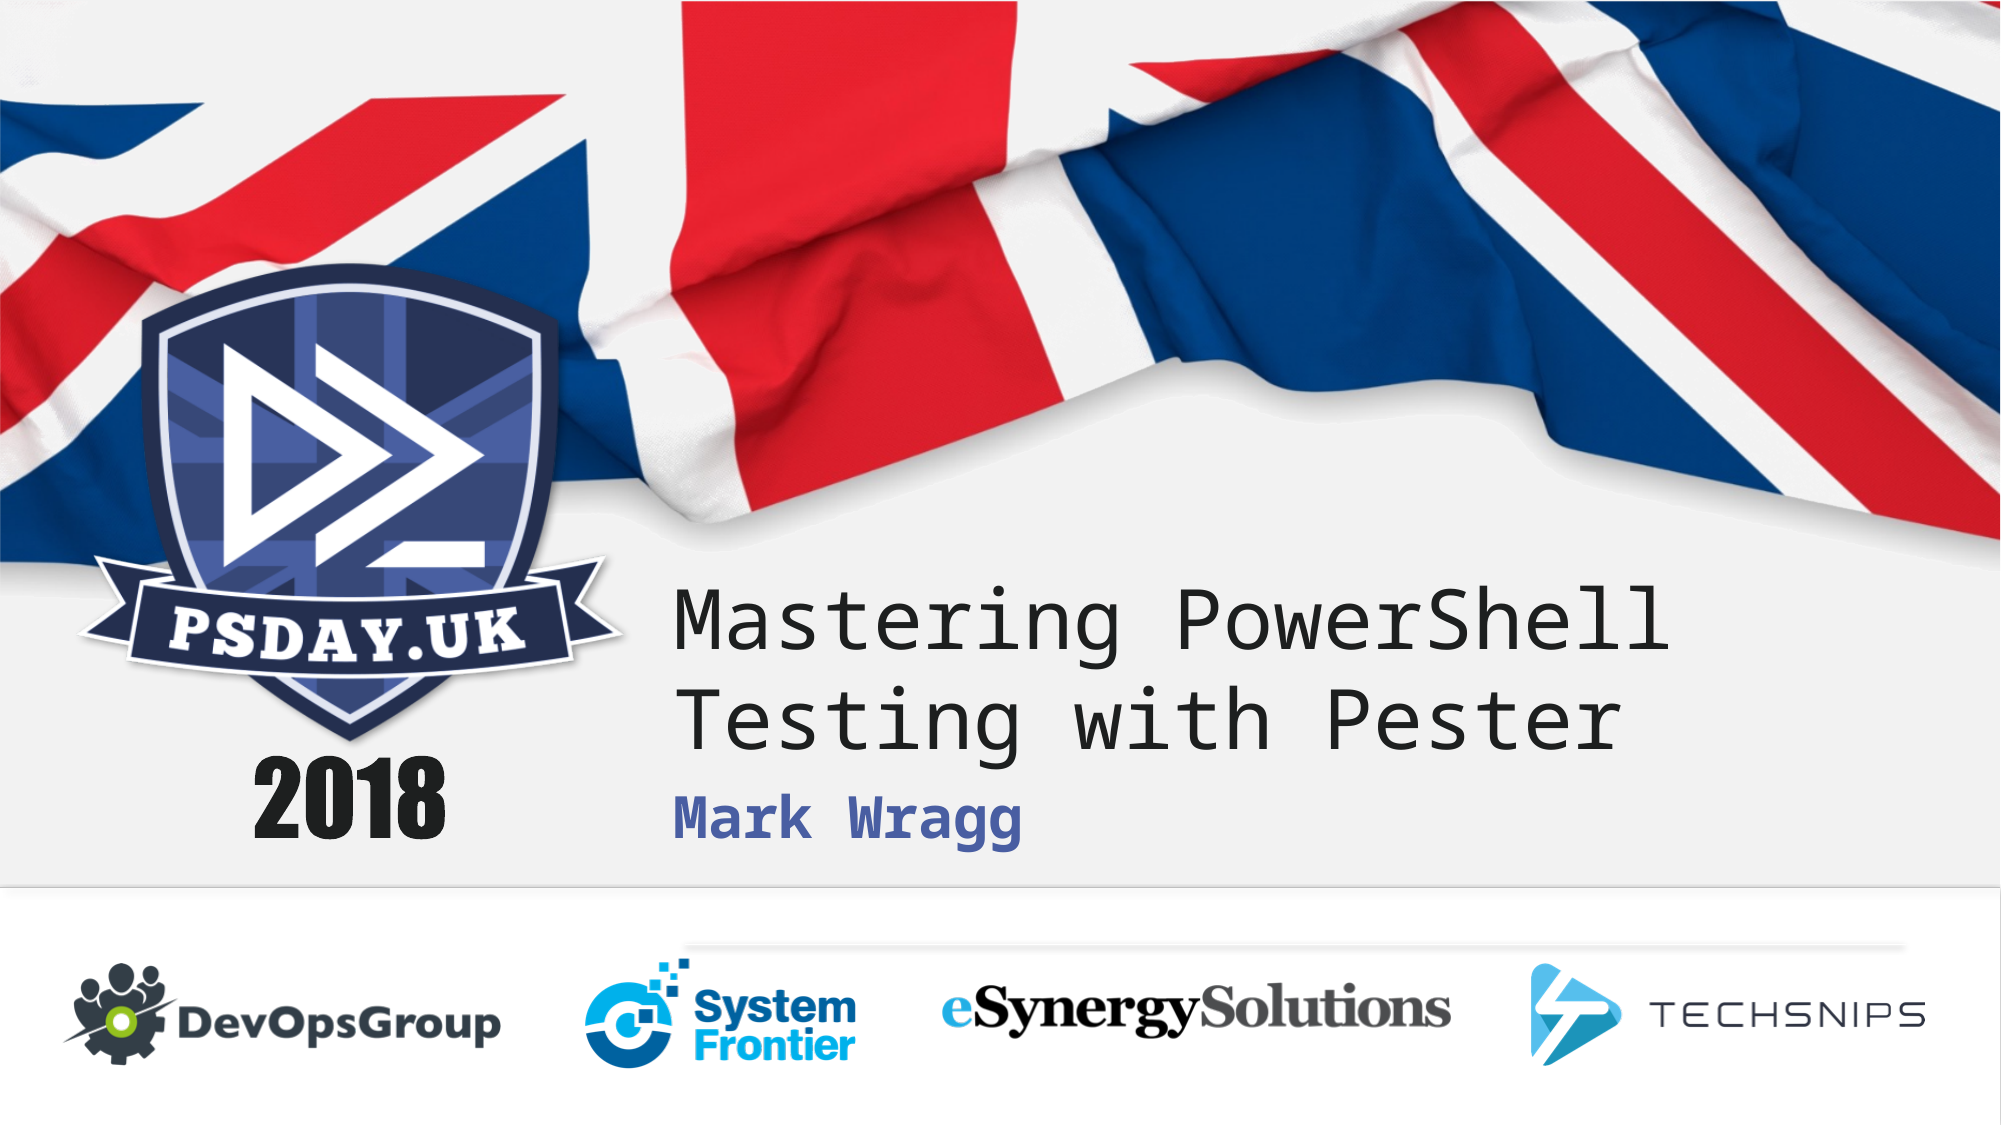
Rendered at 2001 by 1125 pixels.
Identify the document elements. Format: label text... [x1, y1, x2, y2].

title Mastering PowerShell Testing with Pester [673, 563, 1891, 766]
picture [576, 952, 865, 1077]
list Mark Wragg [673, 780, 1891, 852]
picture [1531, 963, 1925, 1066]
picture [2, 2, 2001, 1125]
picture [62, 963, 501, 1066]
picture [940, 977, 1456, 1053]
